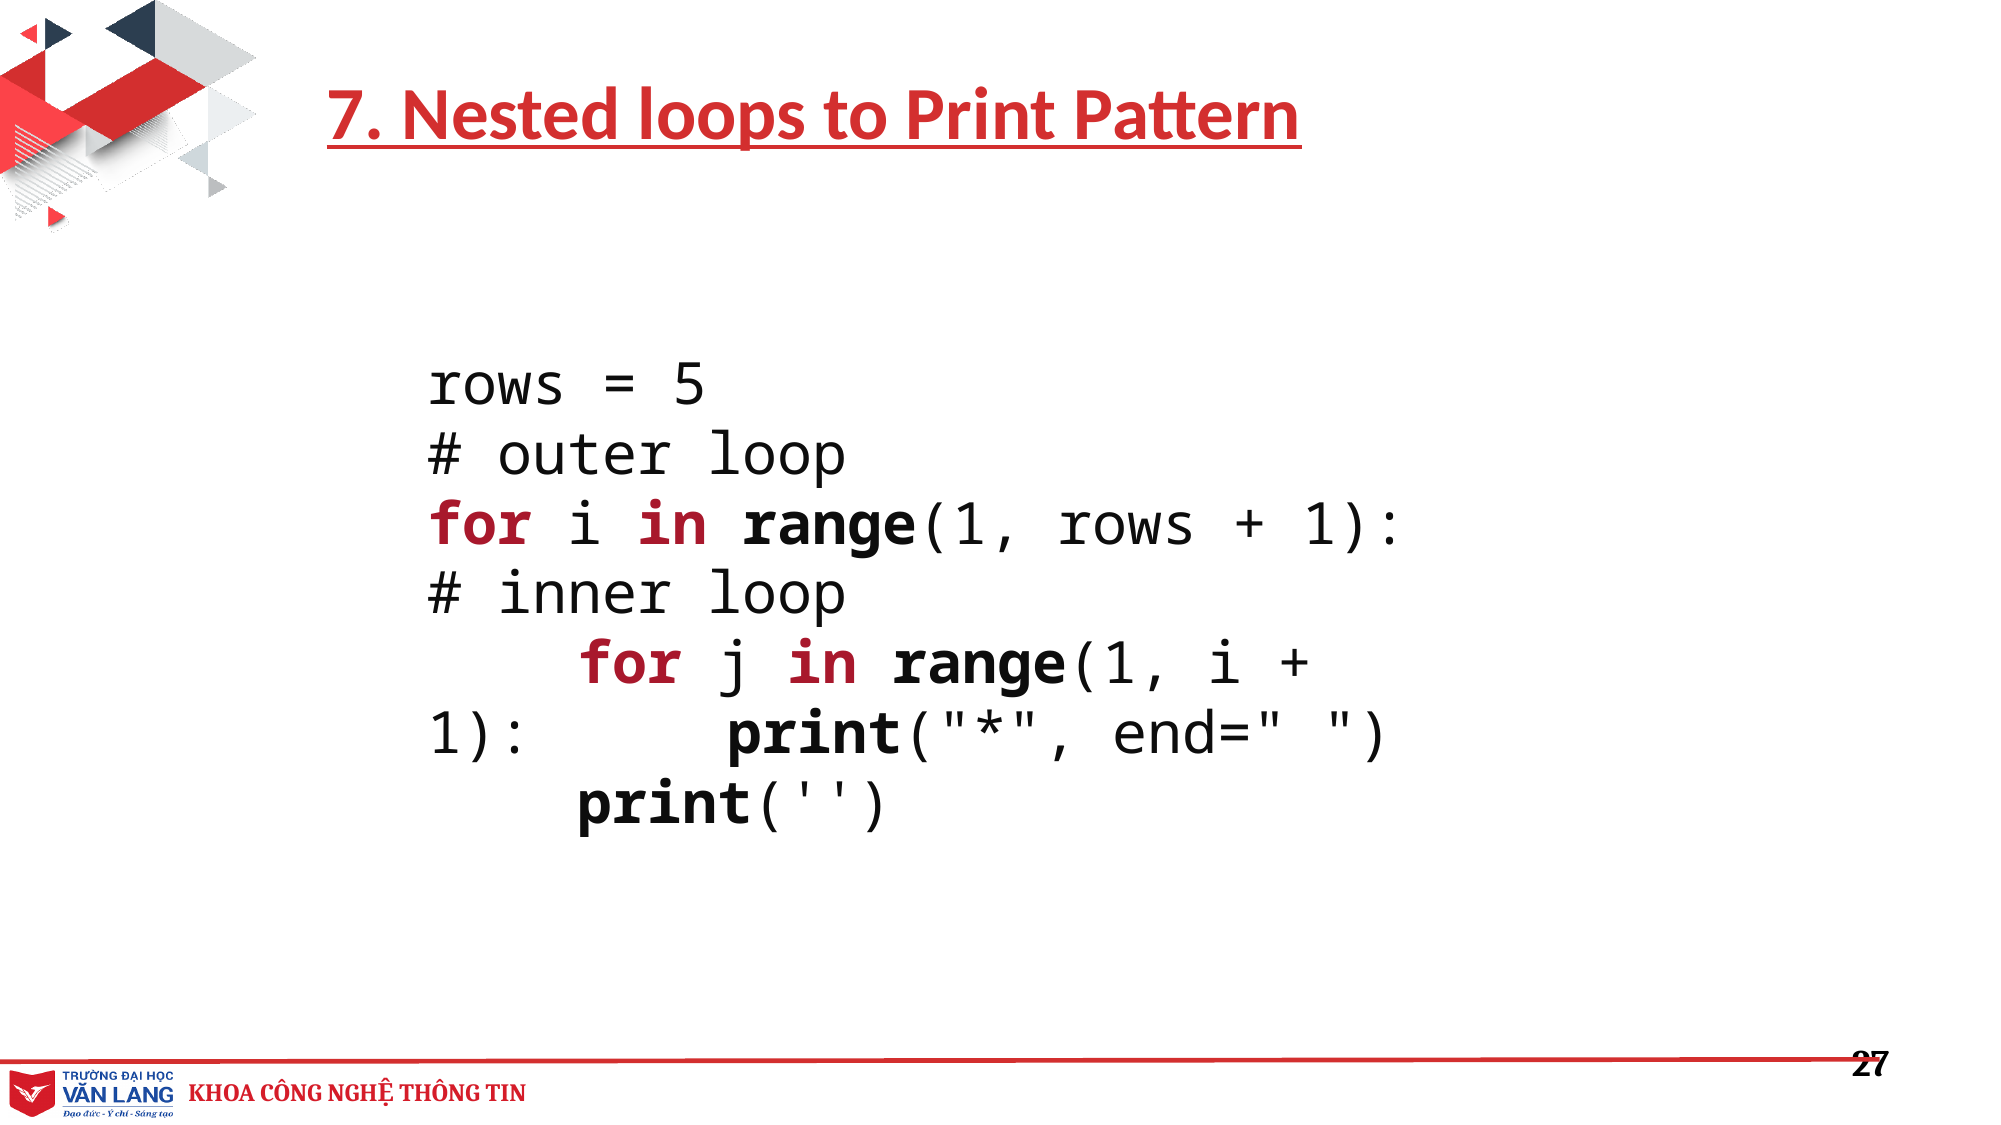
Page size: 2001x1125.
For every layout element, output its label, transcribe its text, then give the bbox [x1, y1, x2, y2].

picture [0, 0, 256, 233]
text_box rows = 5 # outer loop for i in range(1, rows + 1): # inner loop for j in range(1, i + 1): print("*", end=" ") print('') [427, 345, 1434, 836]
text_box 7. Nested loops to Print Pattern [311, 57, 1317, 163]
text_box [305, 125, 985, 176]
picture [8, 1069, 173, 1118]
